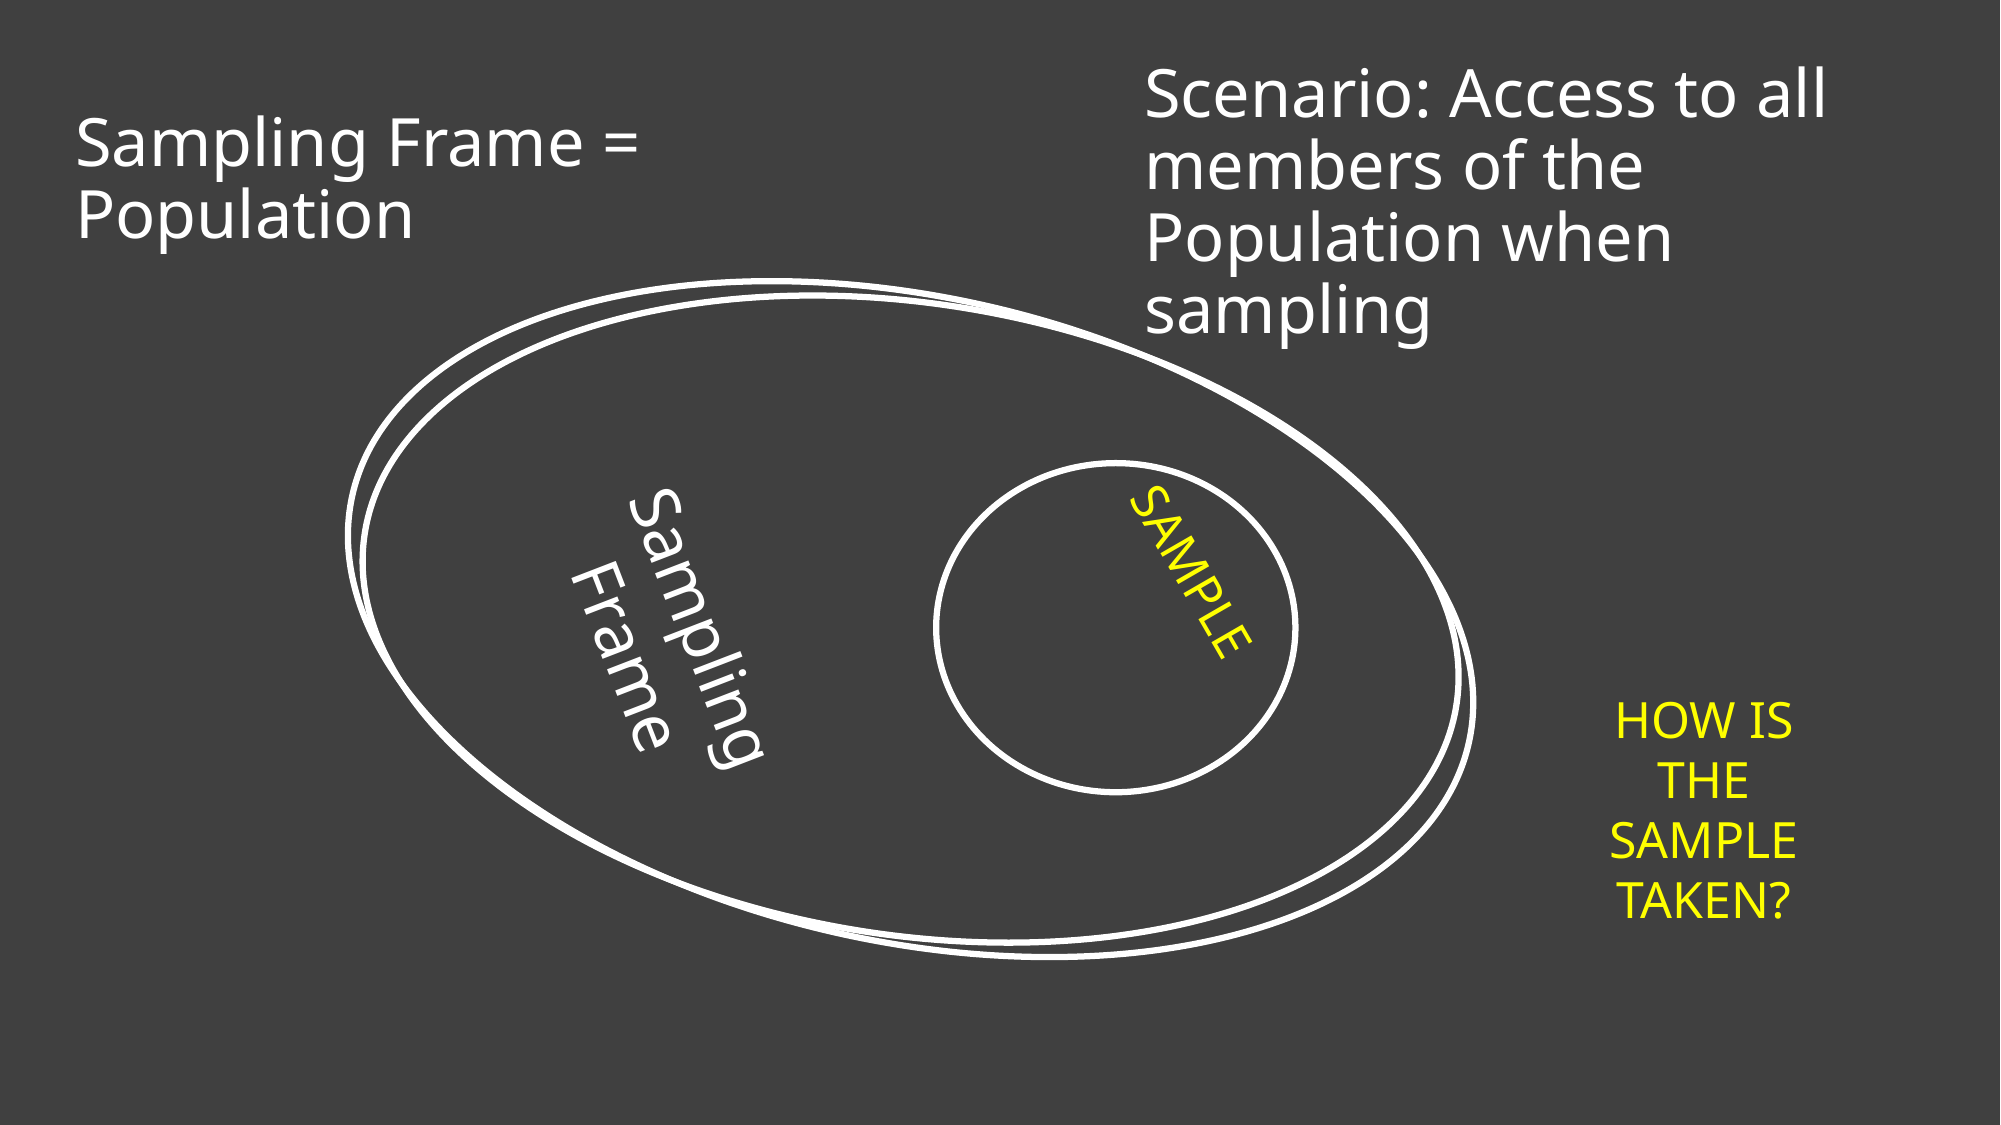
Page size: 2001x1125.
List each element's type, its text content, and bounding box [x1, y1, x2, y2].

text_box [358, 303, 1464, 935]
text_box Scenario: Access to all members of the Population when sampling [1129, 57, 1883, 350]
text_box [841, 935, 1239, 959]
text_box [346, 472, 358, 603]
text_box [936, 445, 1296, 793]
text_box HOW IS THE SAMPLE TAKEN? [1547, 681, 1861, 937]
text_box [583, 280, 979, 303]
text_box [1464, 638, 1475, 764]
title Sampling Frame = Population [60, 72, 814, 290]
